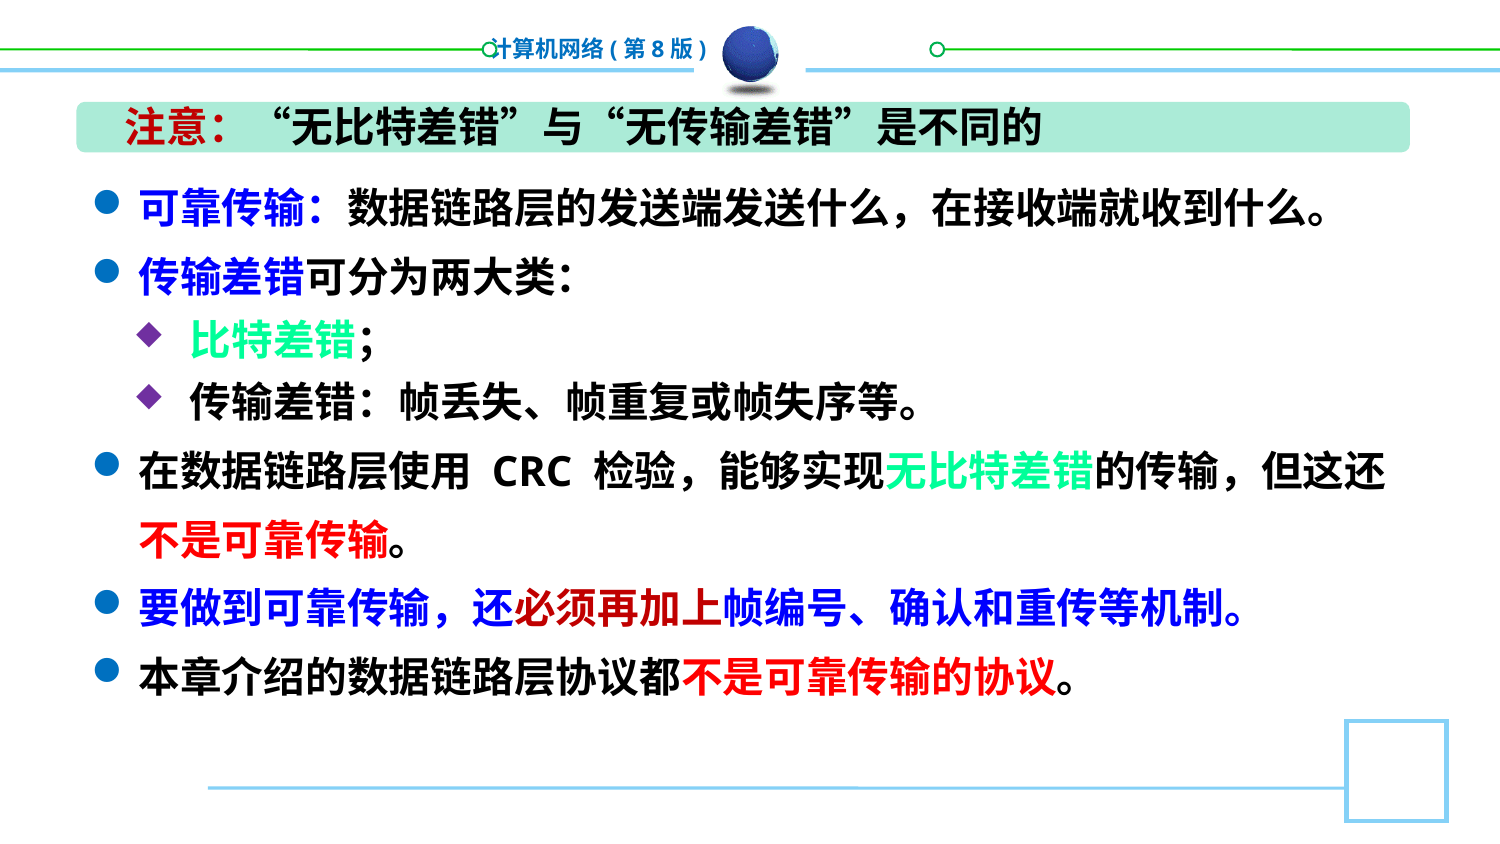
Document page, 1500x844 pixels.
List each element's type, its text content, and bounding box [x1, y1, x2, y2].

text_box [1059, 101, 1411, 153]
text_box 可靠传输：数据链路层的发送端发送什么，在接收端就收到什么。 传输差错可分为两大类： 比特差错； 传输差错：帧丢失、帧重复或帧失序等。 在数据链路层使用 CRC 检验，能够实现无比特差错的传输，但这还不是可靠传输。 要做到可靠传输，还必须再加上帧编号、确认和重传等机制。 本章介绍的数据链路层协议都不是可靠传输的协议。 [76, 156, 1439, 709]
picture [720, 24, 780, 93]
text_box 注意：“无比特差错”与“无传输差错”是不同的 [109, 93, 1059, 156]
text_box [76, 101, 109, 153]
